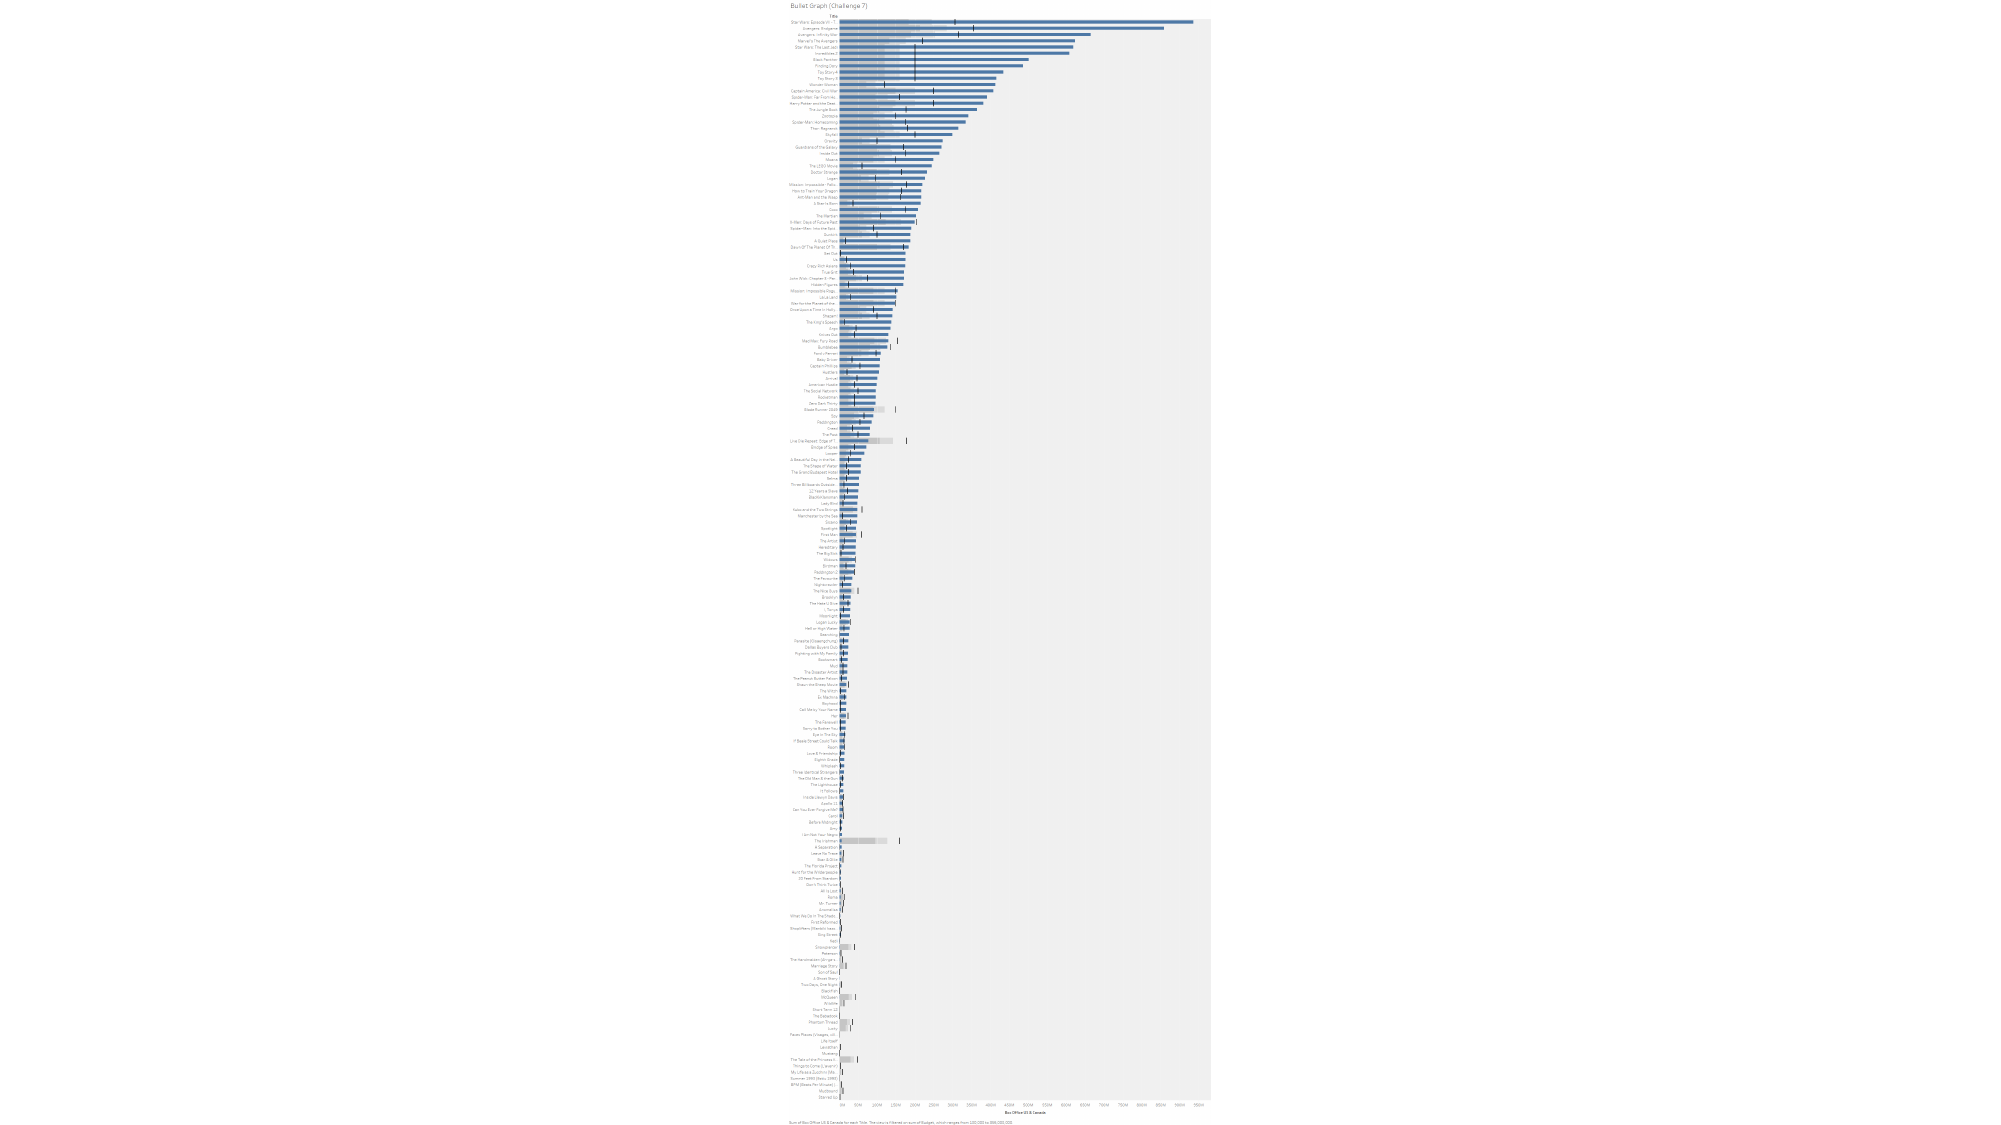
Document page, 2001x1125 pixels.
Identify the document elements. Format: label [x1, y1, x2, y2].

picture [789, 0, 1211, 1125]
